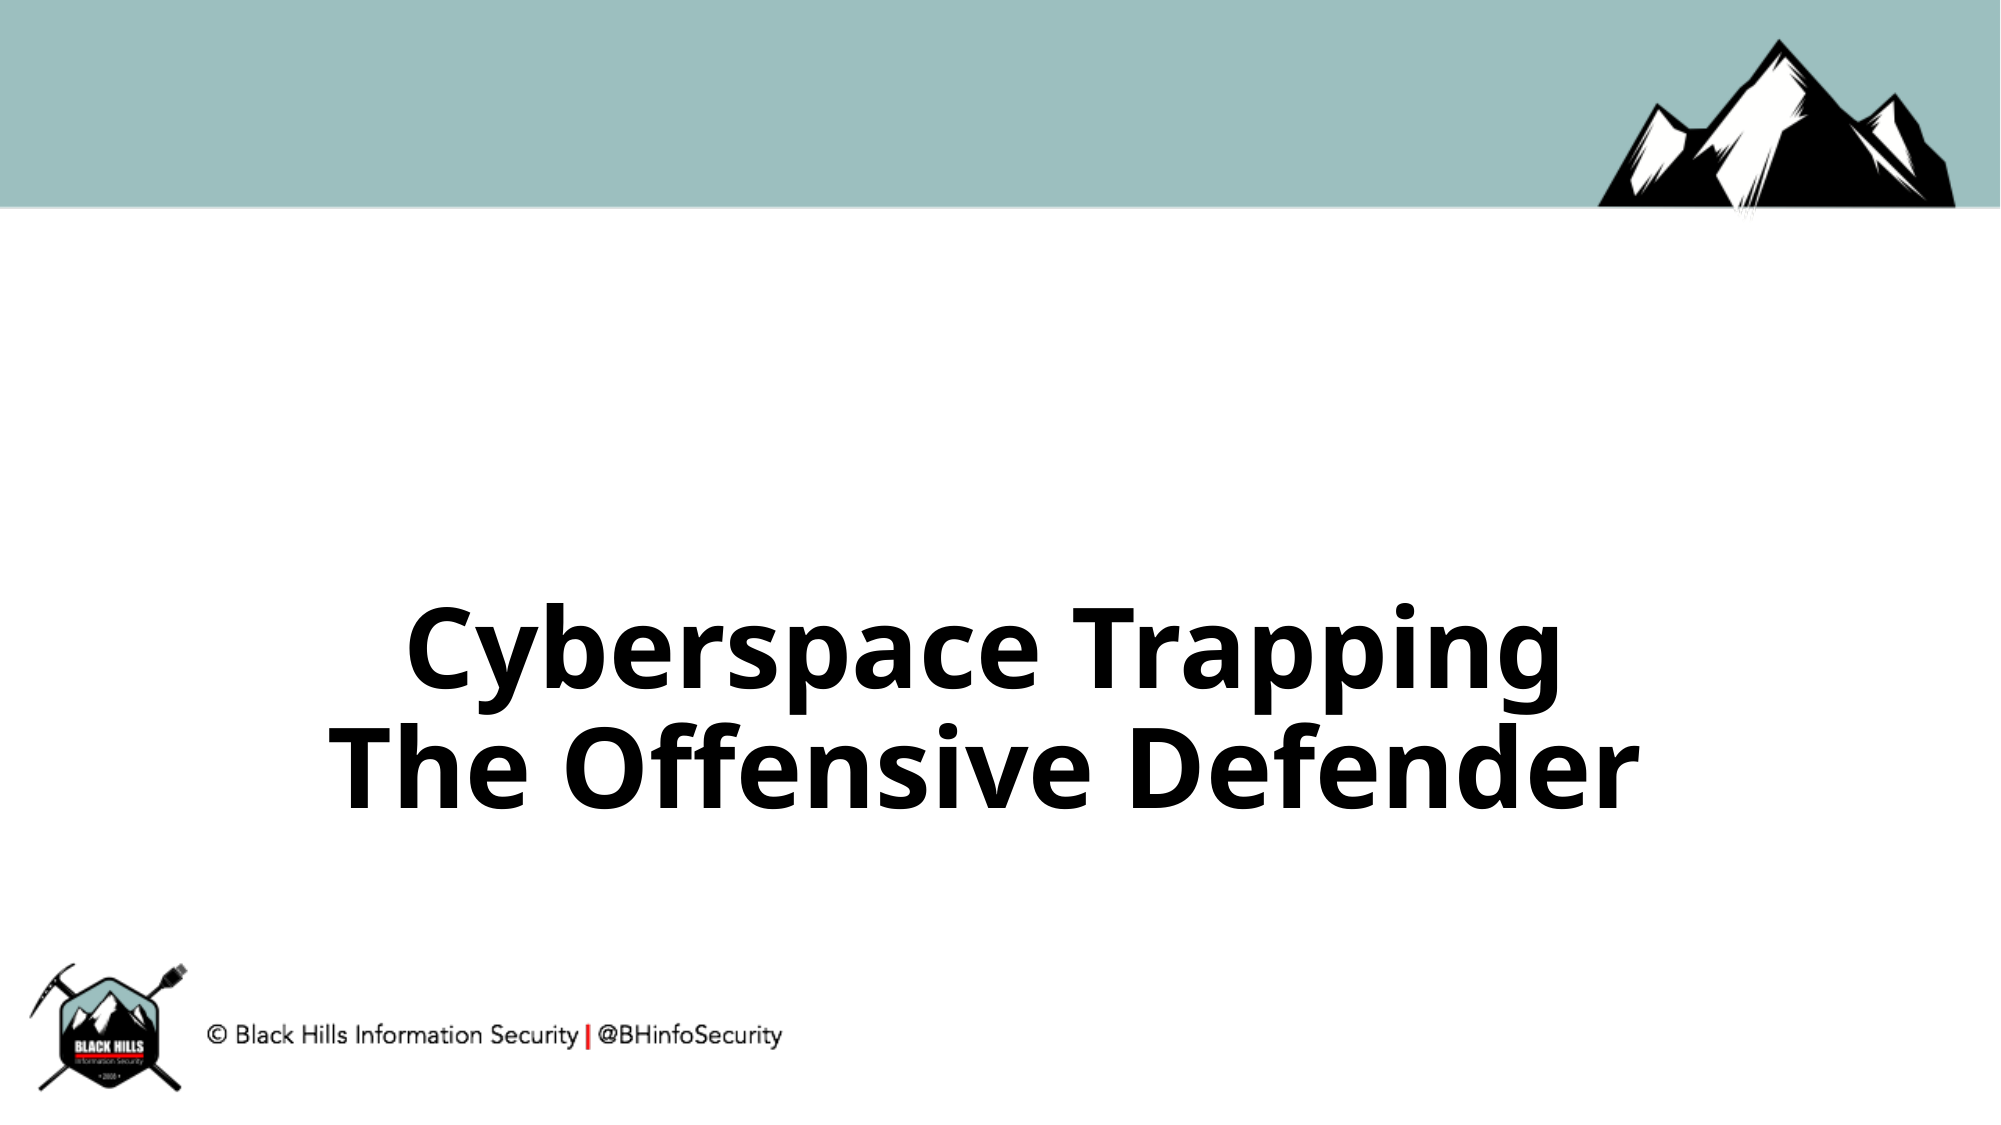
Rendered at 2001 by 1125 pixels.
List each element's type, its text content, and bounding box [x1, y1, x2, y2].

picture [0, 0, 2001, 1125]
title Cyberspace Trapping The Offensive Defender [16, 582, 1955, 975]
